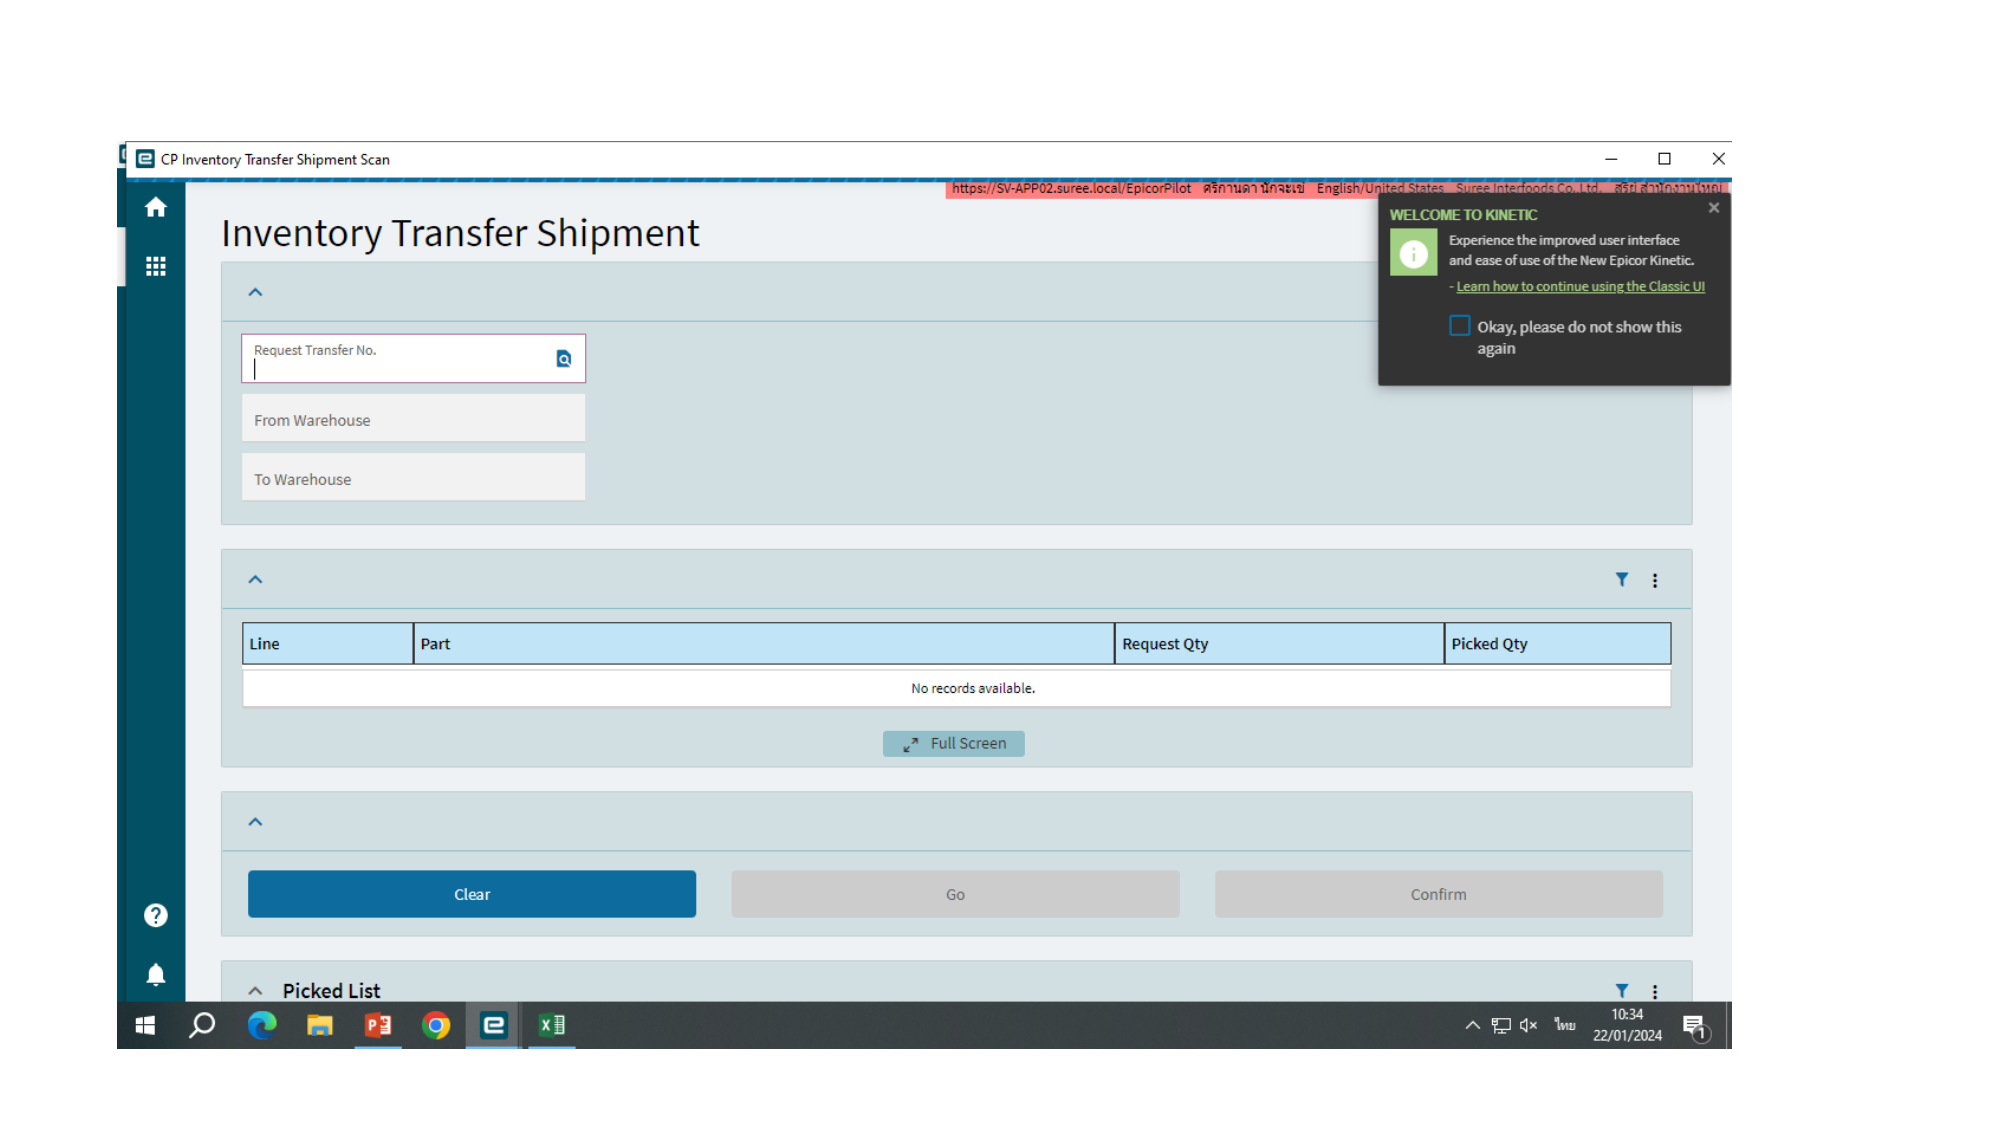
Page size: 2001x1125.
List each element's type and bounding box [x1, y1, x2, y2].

picture [117, 228, 126, 286]
picture [117, 141, 1732, 1049]
picture [147, 963, 165, 986]
picture [145, 197, 167, 216]
picture [145, 904, 167, 927]
